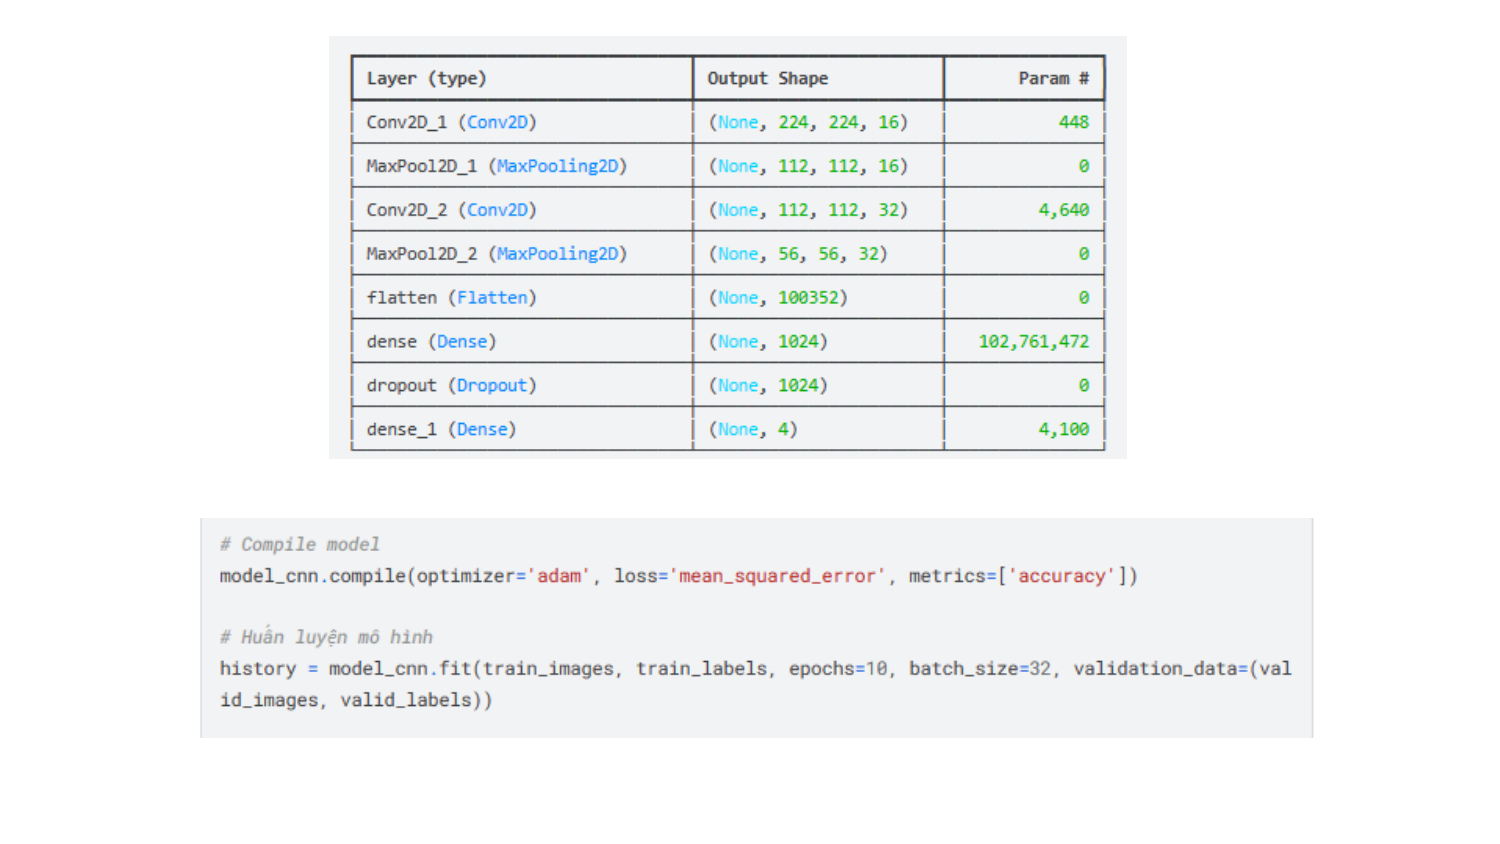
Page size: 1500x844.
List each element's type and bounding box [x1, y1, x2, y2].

picture [198, 518, 1323, 738]
picture [329, 36, 1127, 459]
